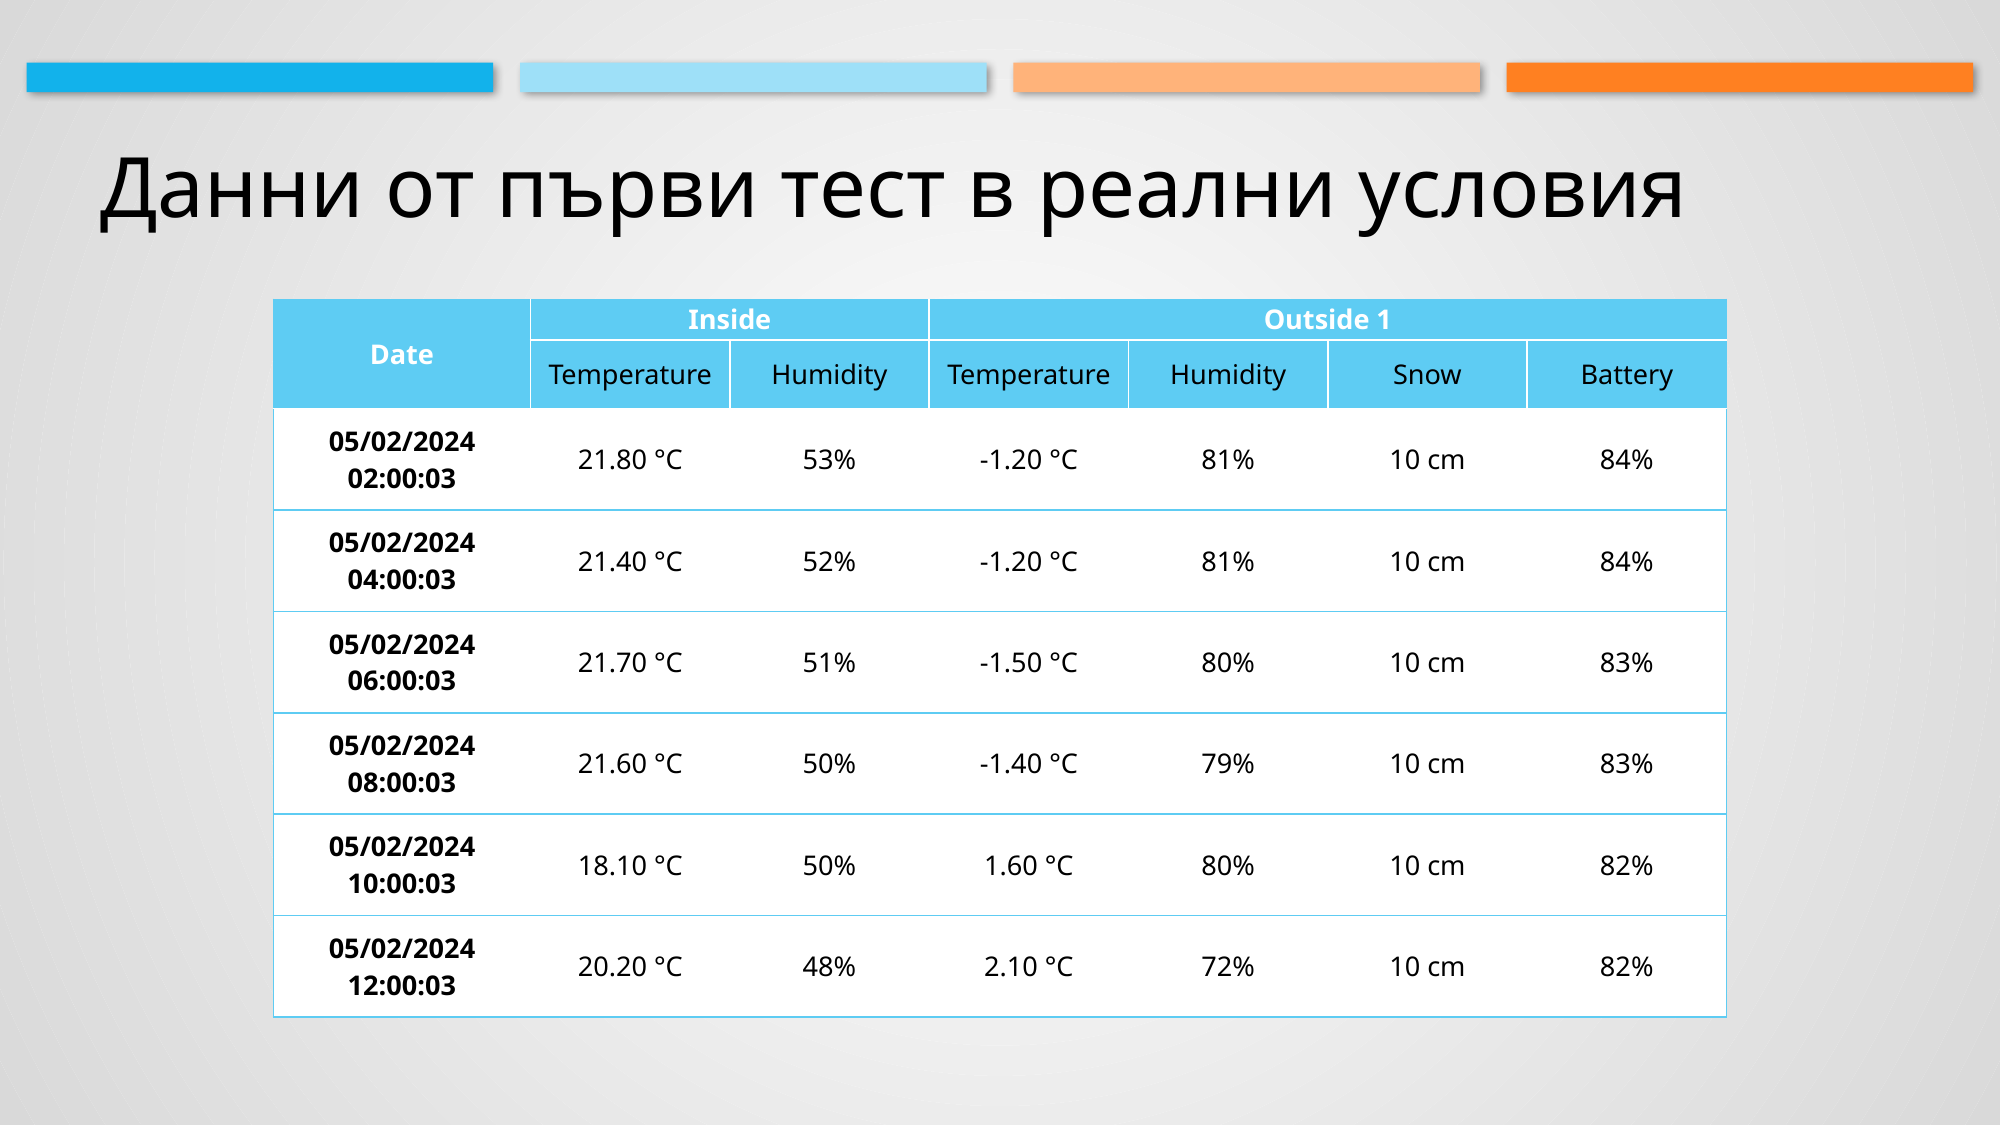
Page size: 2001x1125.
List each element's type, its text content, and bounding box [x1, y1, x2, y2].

table_cell 10 cm [1328, 409, 1527, 509]
table_cell 21.40 °C [531, 511, 730, 611]
table_cell 51% [730, 612, 929, 712]
table_cell 21.70 °C [531, 612, 730, 712]
table_cell 05/02/2024 06:00:03 [274, 612, 531, 712]
table_cell 05/02/2024 10:00:03 [274, 815, 531, 915]
table_cell 10 cm [1328, 612, 1527, 712]
table_cell 84% [1527, 409, 1726, 509]
table_cell 53% [730, 409, 929, 509]
table_header Inside [531, 300, 928, 339]
table_cell 18.10 °C [531, 815, 730, 915]
table_cell Snow [1329, 341, 1526, 408]
table_cell 84% [1527, 511, 1726, 611]
table_cell 81% [1128, 511, 1328, 611]
table_cell 10 cm [1328, 916, 1527, 1016]
table_cell 79% [1128, 714, 1328, 813]
table_cell 81% [1128, 409, 1328, 509]
table_cell 20.20 °C [531, 916, 730, 1016]
table_cell 05/02/2024 08:00:03 [274, 714, 531, 813]
table_cell -1.50 °C [929, 612, 1128, 712]
table_cell 10 cm [1328, 714, 1527, 813]
table_cell 21.80 °C [531, 409, 730, 509]
table_cell 05/02/2024 04:00:03 [274, 511, 531, 611]
table_header Outside 1 [930, 300, 1726, 339]
table_cell 82% [1527, 815, 1726, 915]
table_cell 83% [1527, 612, 1726, 712]
table_cell Temperature [930, 341, 1128, 408]
table_cell -1.20 °C [929, 409, 1128, 509]
table_cell 82% [1527, 916, 1726, 1016]
title Данни от първи тест в реални условия [85, 138, 1863, 244]
table_cell Humidity [731, 341, 928, 408]
table_cell 80% [1128, 612, 1328, 712]
table_cell Battery [1528, 341, 1726, 408]
table_cell -1.40 °C [929, 714, 1128, 813]
table_cell 21.60 °C [531, 714, 730, 813]
table_cell 50% [730, 714, 929, 813]
table_cell 2.10 °C [929, 916, 1128, 1016]
table_cell Temperature [531, 341, 729, 408]
table_cell 1.60 °C [929, 815, 1128, 915]
table_cell 80% [1128, 815, 1328, 915]
table_cell 05/02/2024 02:00:03 [274, 409, 531, 509]
table_header Date [274, 300, 530, 408]
table_cell 10 cm [1328, 511, 1527, 611]
table_cell 72% [1128, 916, 1328, 1016]
table_cell 10 cm [1328, 815, 1527, 915]
table_cell 50% [730, 815, 929, 915]
table_cell 52% [730, 511, 929, 611]
table_cell 83% [1527, 714, 1726, 813]
table_cell Humidity [1129, 341, 1327, 408]
table_cell -1.20 °C [929, 511, 1128, 611]
table_cell 48% [730, 916, 929, 1016]
table_cell 05/02/2024 12:00:03 [274, 916, 531, 1016]
